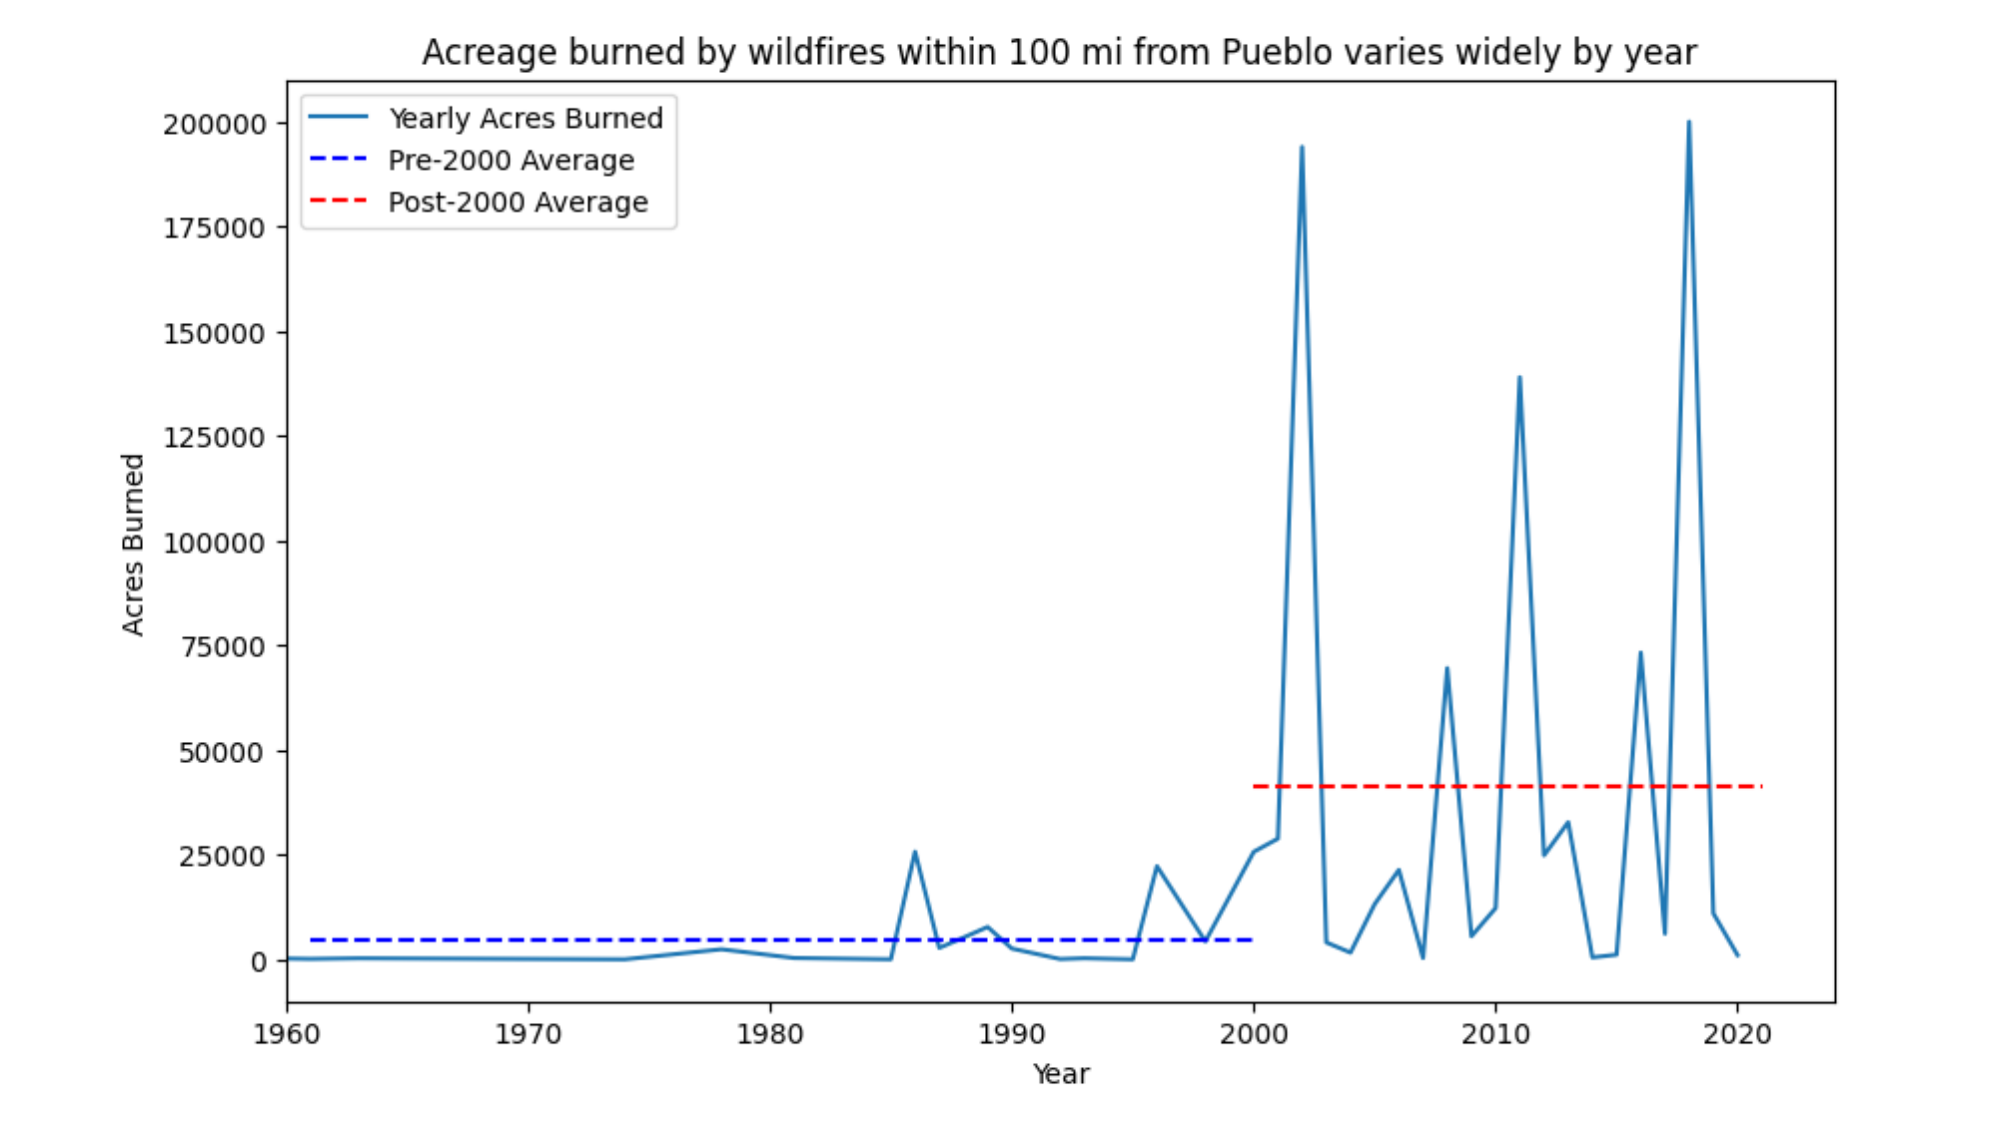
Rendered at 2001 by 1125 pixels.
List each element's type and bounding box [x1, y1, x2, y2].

picture [102, 16, 1854, 1109]
